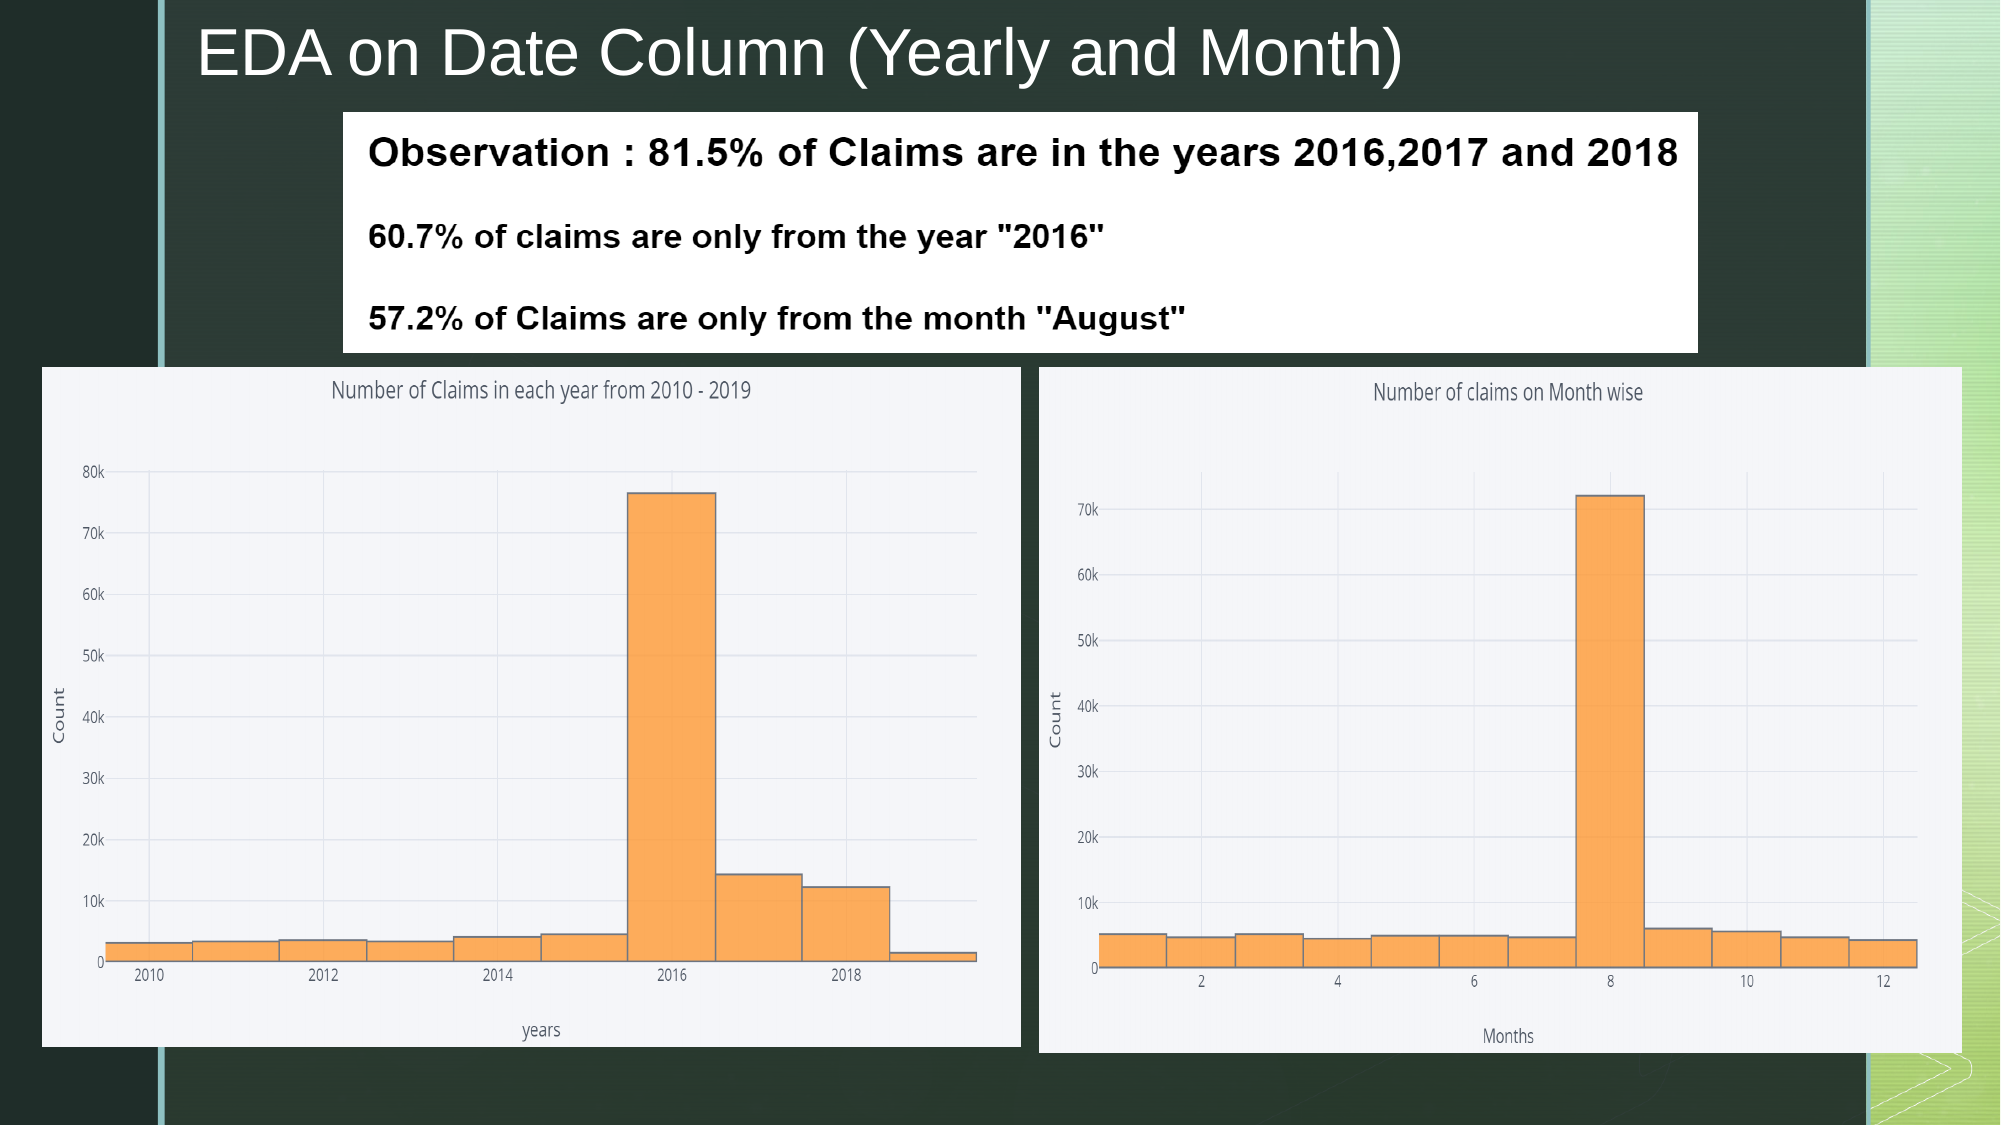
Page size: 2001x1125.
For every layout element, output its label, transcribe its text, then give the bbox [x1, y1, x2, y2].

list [42, 366, 1021, 1048]
picture [1871, 0, 2001, 1125]
picture [343, 112, 1698, 353]
title EDA on Date Column (Yearly and Month) [181, 10, 1634, 98]
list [1039, 366, 1962, 1053]
